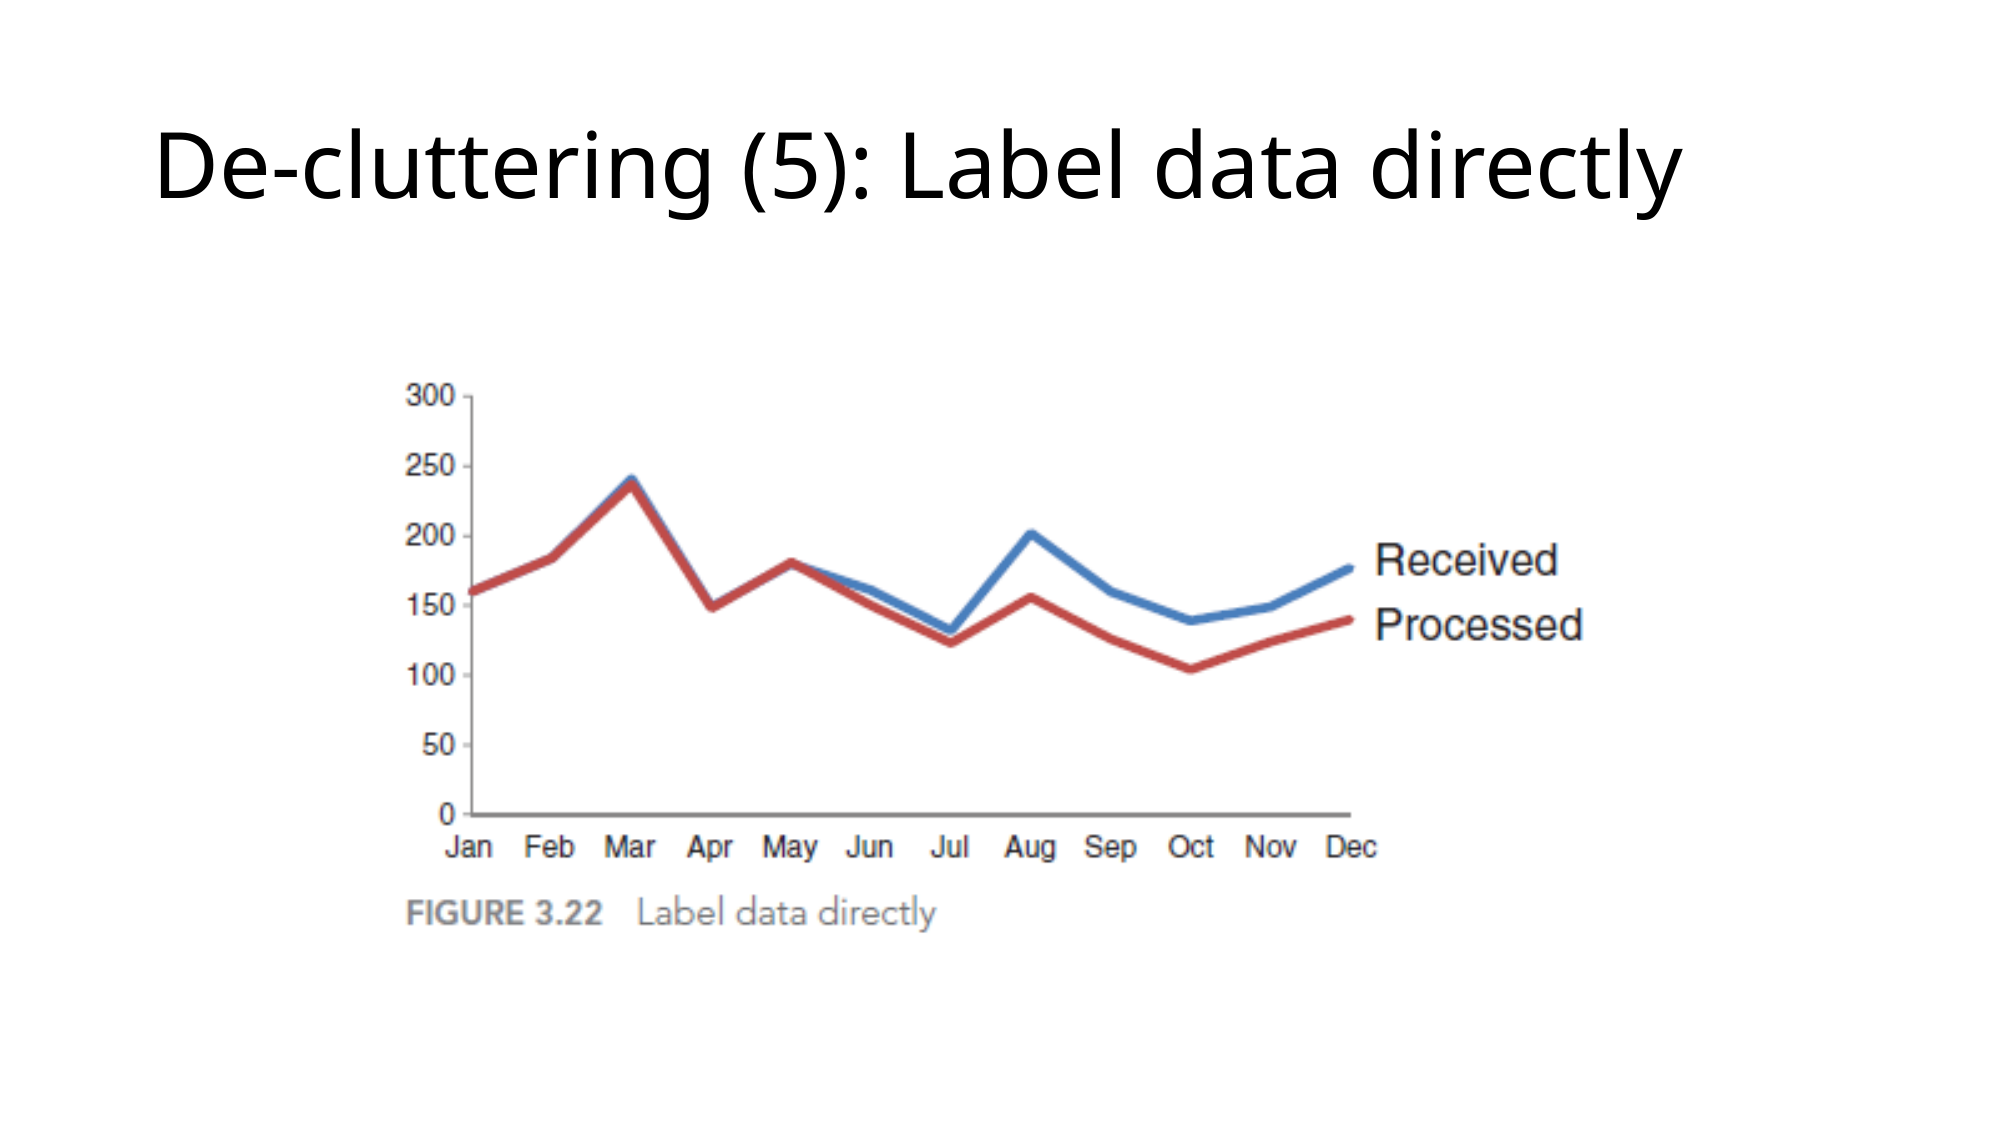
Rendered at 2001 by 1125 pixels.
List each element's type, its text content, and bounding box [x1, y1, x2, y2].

title De-cluttering (5): Label data directly [137, 59, 1863, 278]
picture [364, 354, 1636, 959]
